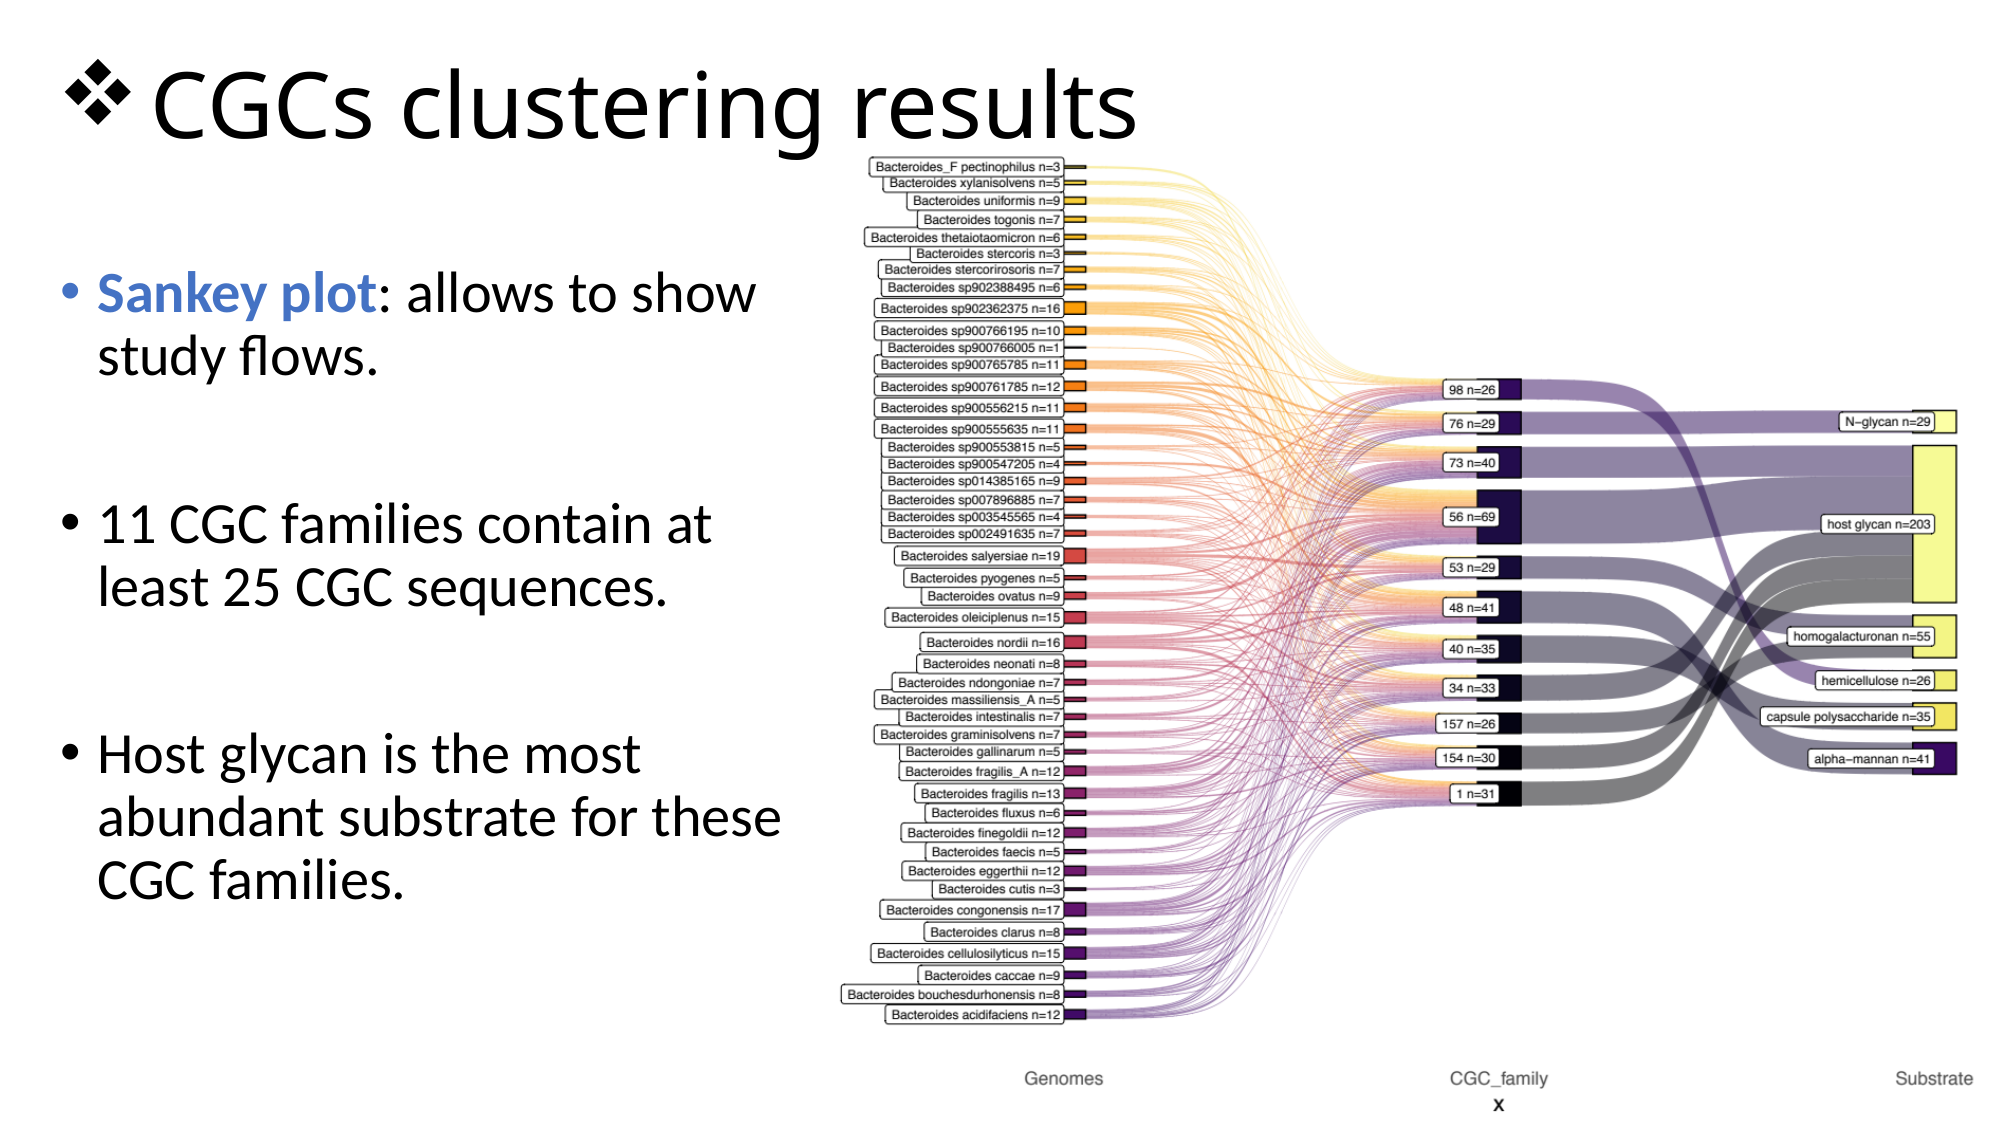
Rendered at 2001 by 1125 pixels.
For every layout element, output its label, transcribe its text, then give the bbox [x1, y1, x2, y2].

picture [824, 155, 2000, 1125]
title CGCs clustering results [42, 0, 1887, 218]
list Sankey plot: allows to show study flows. 11 CGC families contain at least 25 CGC sequences. Host glycan is the most abundant substrate for these CGC families. [45, 254, 824, 969]
